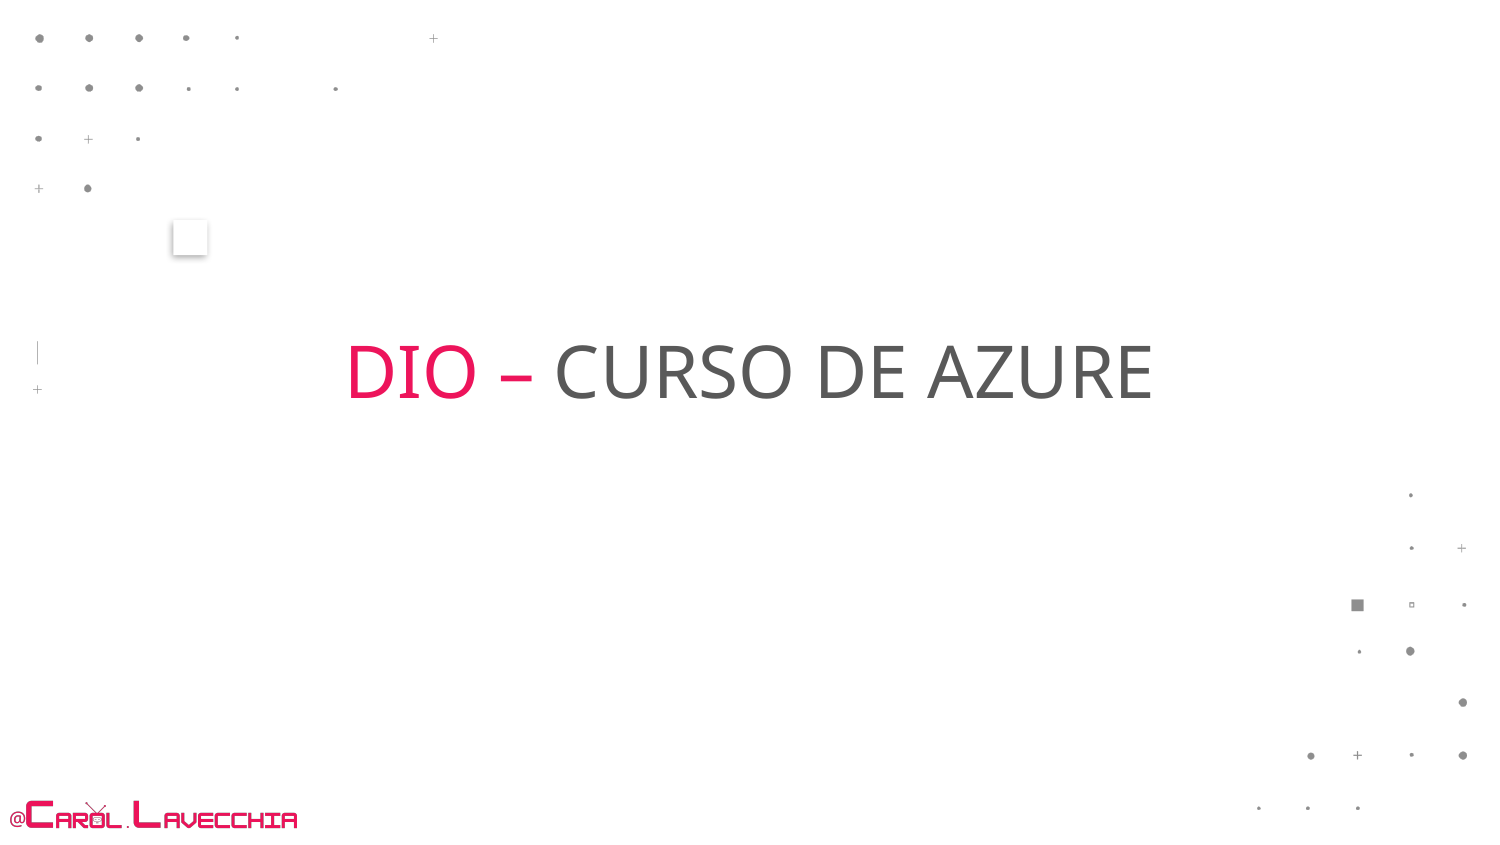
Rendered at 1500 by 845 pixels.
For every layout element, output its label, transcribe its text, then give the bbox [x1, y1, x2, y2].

picture [9, 34, 1467, 832]
text_box DIO – CURSO DE AZURE [261, 318, 1239, 421]
